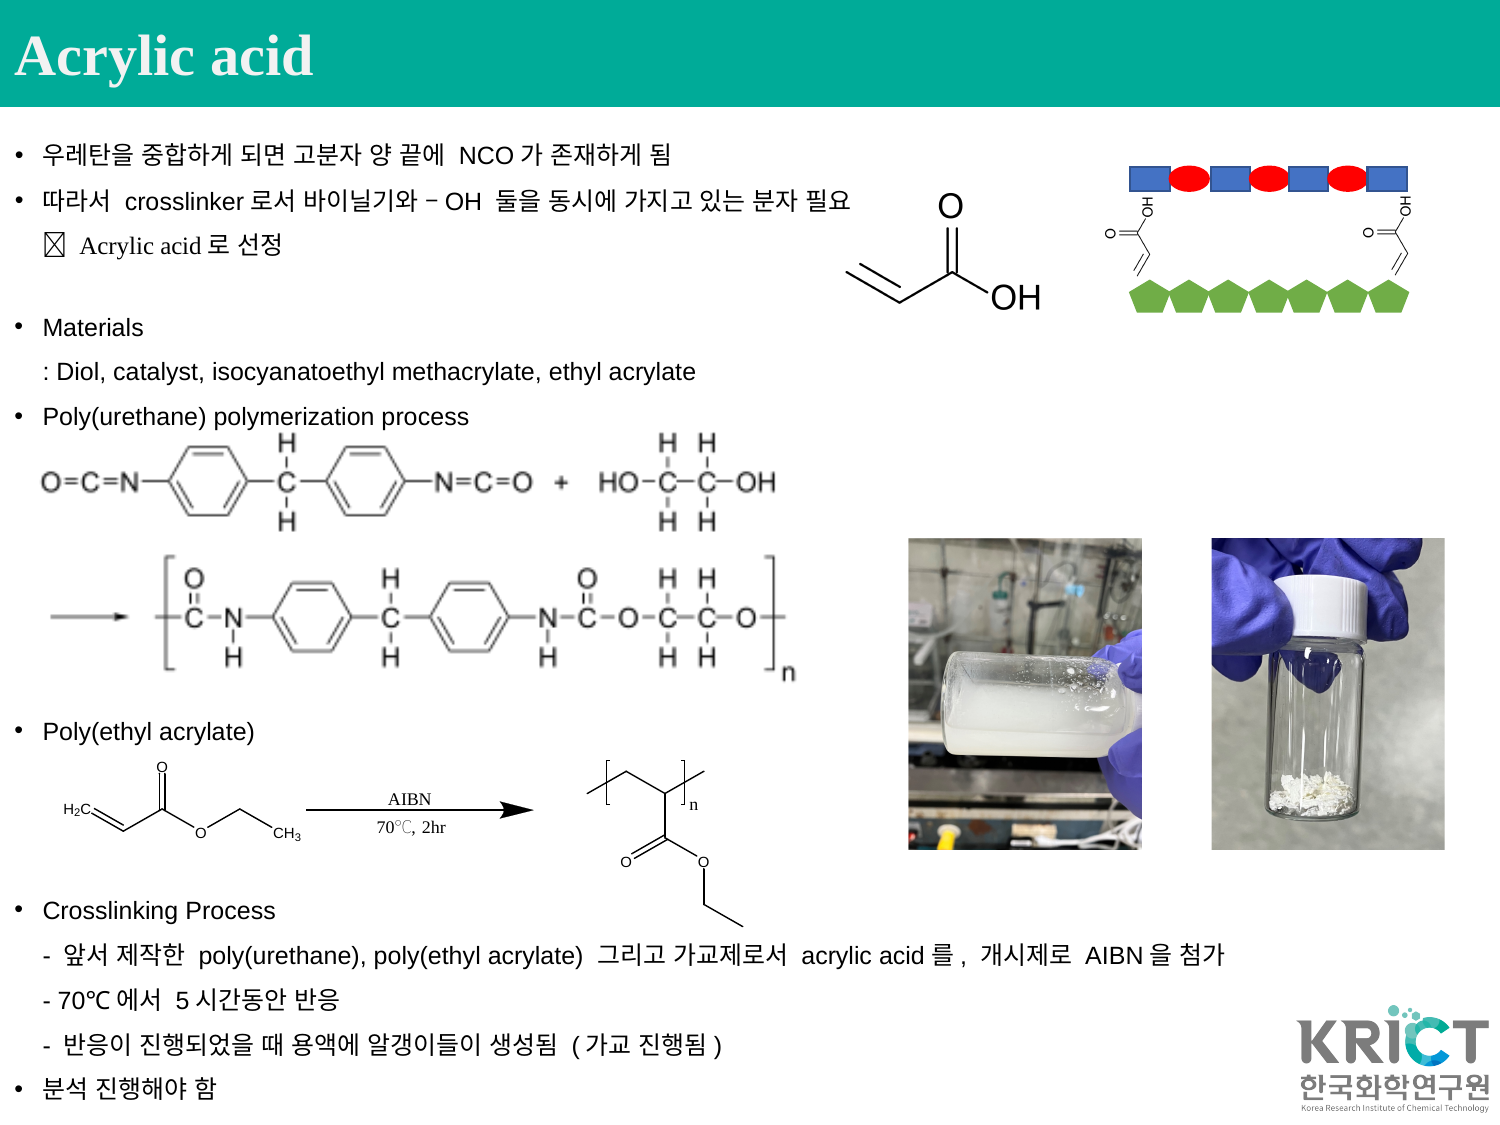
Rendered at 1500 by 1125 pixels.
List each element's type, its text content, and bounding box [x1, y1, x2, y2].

picture [34, 425, 803, 690]
picture [819, 166, 1072, 348]
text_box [60, 757, 750, 935]
text_box Acrylic acid [0, 9, 1438, 95]
text_box Materials : Diol, catalyst, isocyanatoethyl methacrylate, ethyl acrylate Poly(urethane) polymerization process Poly(ethyl acrylate) Crosslinking Process - 앞서 제작한 poly(urethane), poly(ethyl acrylate) 그리고 가교제로서 acrylic acid를, 개시제로 AIBN을 첨가 - 70℃에서 5시간동안 반응 - 반응이 진행되었을 때 용액에 알갱이들이 생성됨 (가교 진행됨) 분석 진행해야 함 [0, 288, 1466, 1125]
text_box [1094, 166, 1426, 312]
text_box 우레탄을 중합하게 되면 고분자 양 끝에 NCO가 존재하게 됨 따라서 crosslinker로서 바이닐기와 –OH 둘을 동시에 가지고 있는 분자 필요  Acrylic acid로 선정 [0, 117, 1388, 268]
picture [869, 538, 1484, 850]
picture [1466, 1005, 1489, 1113]
